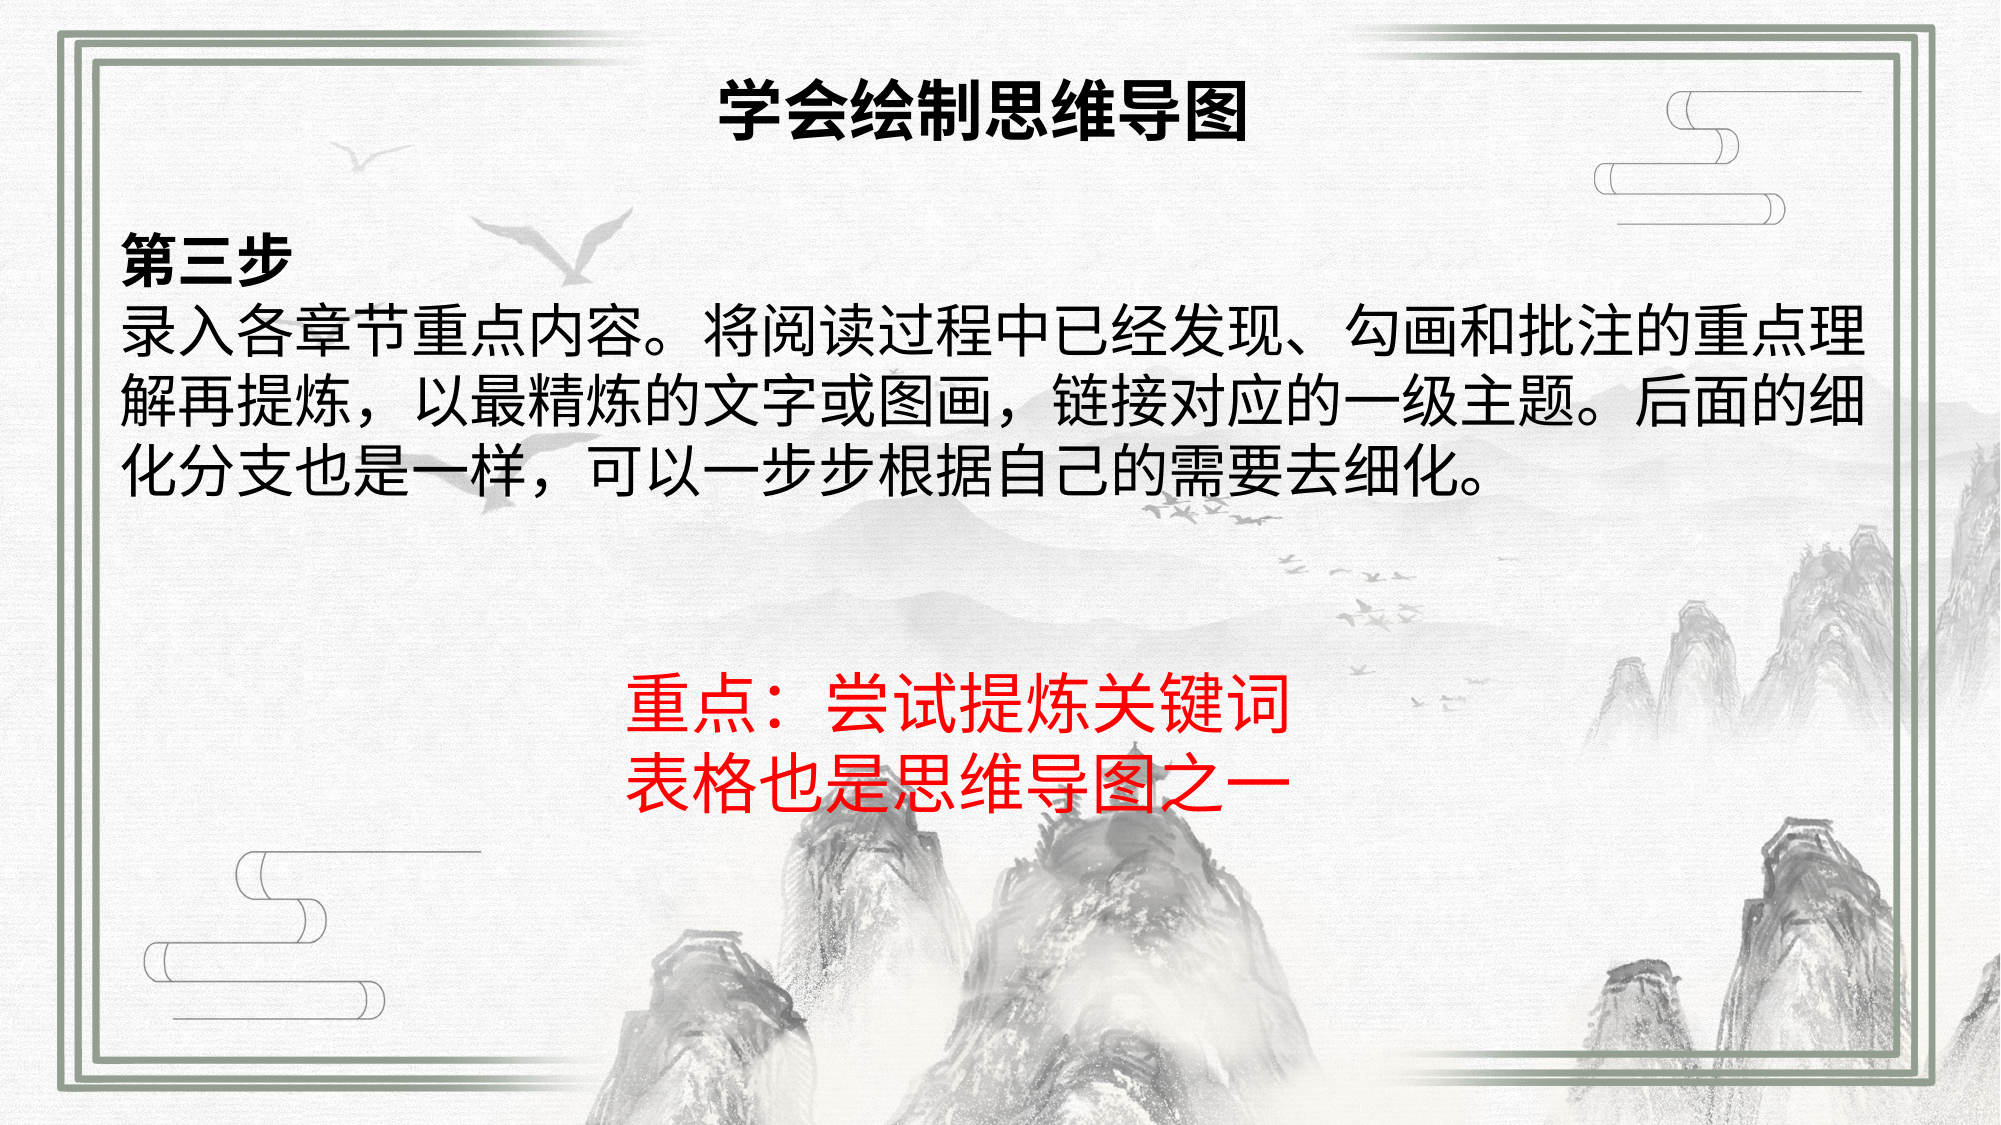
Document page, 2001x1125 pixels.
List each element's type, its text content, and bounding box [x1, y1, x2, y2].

text_box 学会绘制思维导图 [701, 61, 1299, 156]
text_box 第三步 录入各章节重点内容。将阅读过程中已经发现、勾画和批注的重点理解再提炼，以最精炼的文字或图画，链接对应的一级主题。后面的细化分支也是一样，可以一步步根据自己的需要去细化。 [104, 217, 1895, 512]
text_box 重点：尝试提炼关键词 表格也是思维导图之一 [609, 654, 1345, 910]
picture [0, 0, 2001, 1125]
